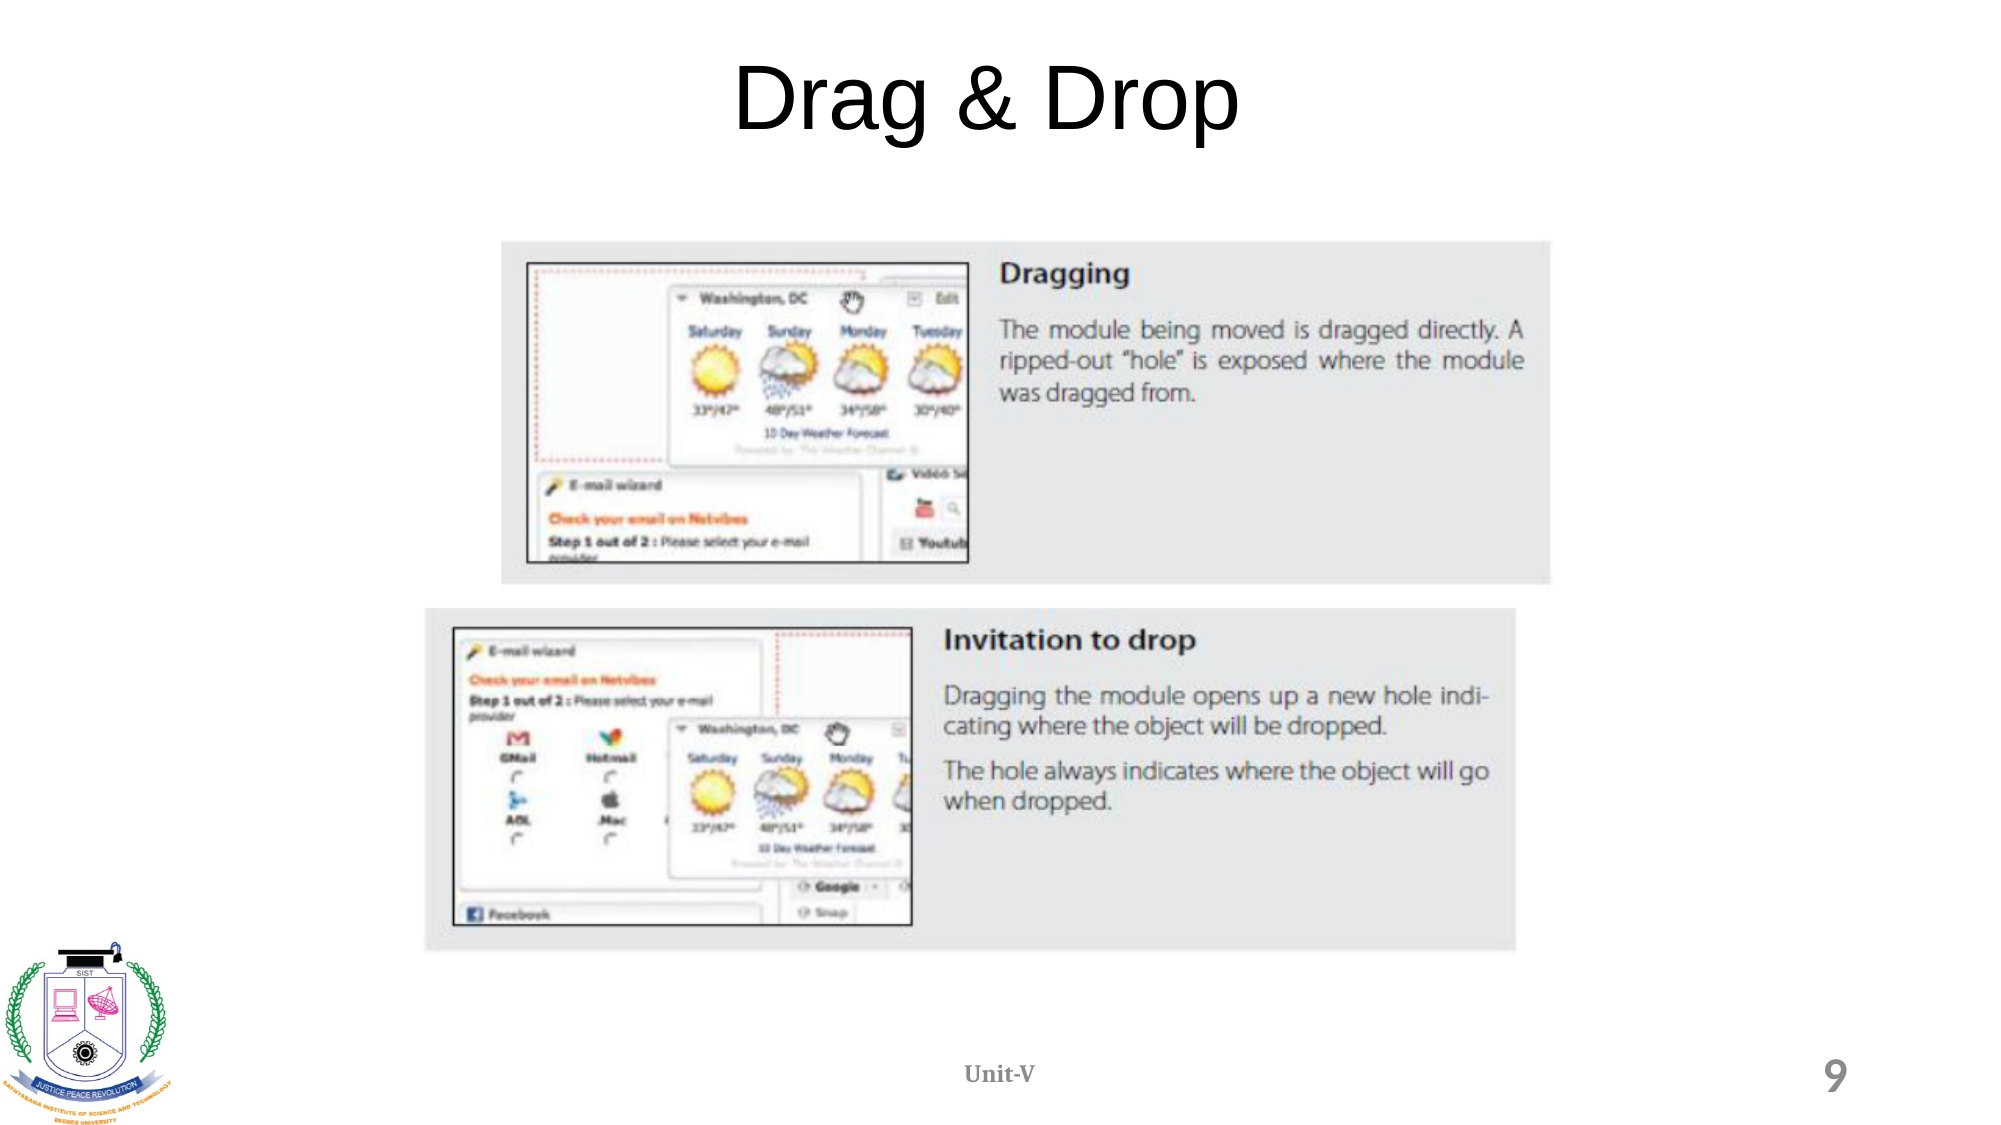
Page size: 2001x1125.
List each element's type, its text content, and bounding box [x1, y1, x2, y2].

slide_number 9 [1412, 1042, 1863, 1103]
picture [378, 239, 1559, 962]
picture [0, 939, 173, 1125]
title Drag & Drop [137, 33, 1863, 166]
footer Unit-V [662, 1042, 1338, 1103]
